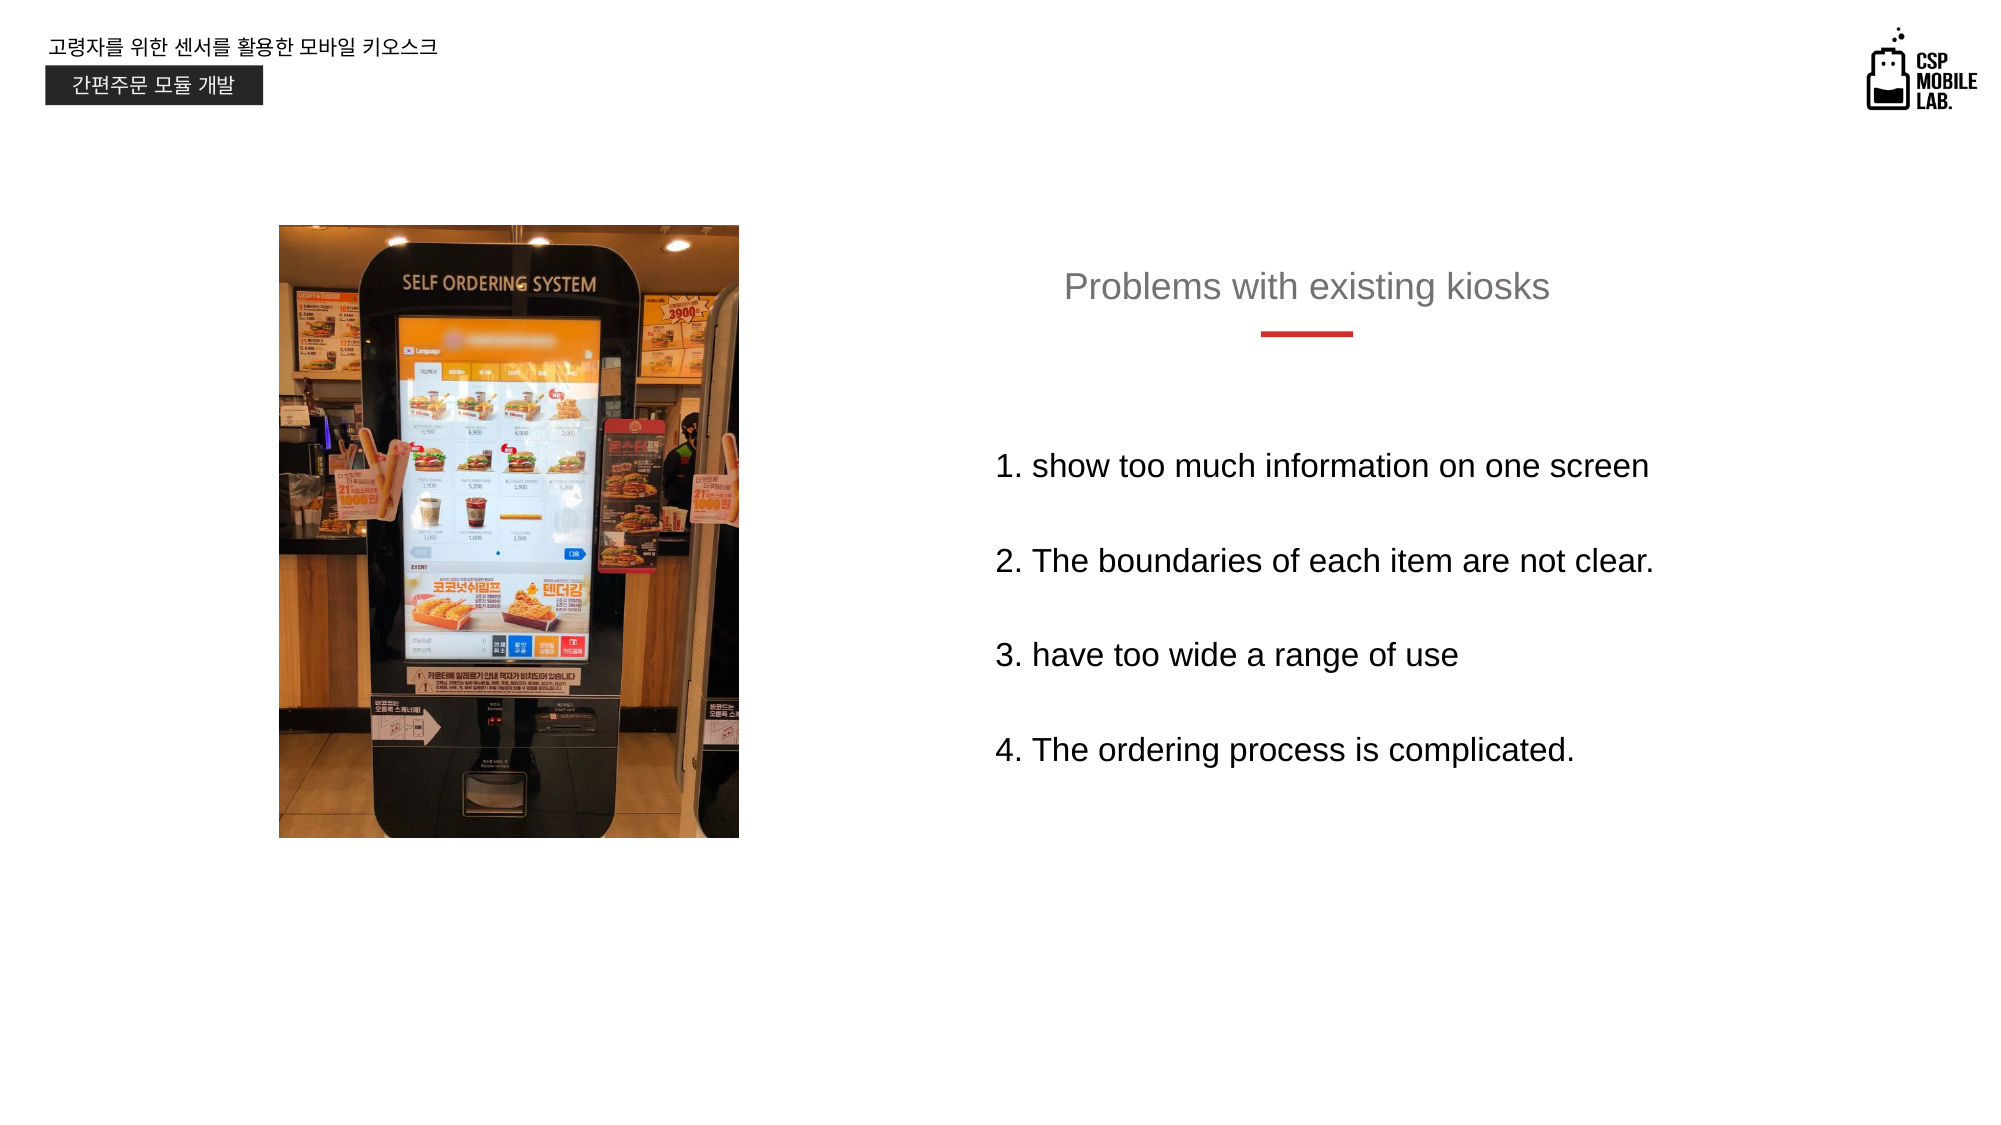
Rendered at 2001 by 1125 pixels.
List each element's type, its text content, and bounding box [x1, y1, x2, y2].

text_box 4. The ordering process is complicated. [980, 720, 1774, 776]
picture [279, 225, 739, 838]
text_box [1260, 330, 1354, 338]
picture [1848, 0, 1995, 147]
text_box Problems with existing kiosks [739, 255, 1896, 315]
text_box 간편주문 모듈 개발 [45, 65, 264, 106]
text_box 1. show too much information on one screen [980, 436, 1774, 492]
text_box 고령자를 위한 센서를 활용한 모바일 키오스크 [0, 14, 575, 68]
text_box 3. have too wide a range of use [980, 626, 1774, 681]
text_box 2. The boundaries of each item are not clear. [980, 531, 1774, 587]
